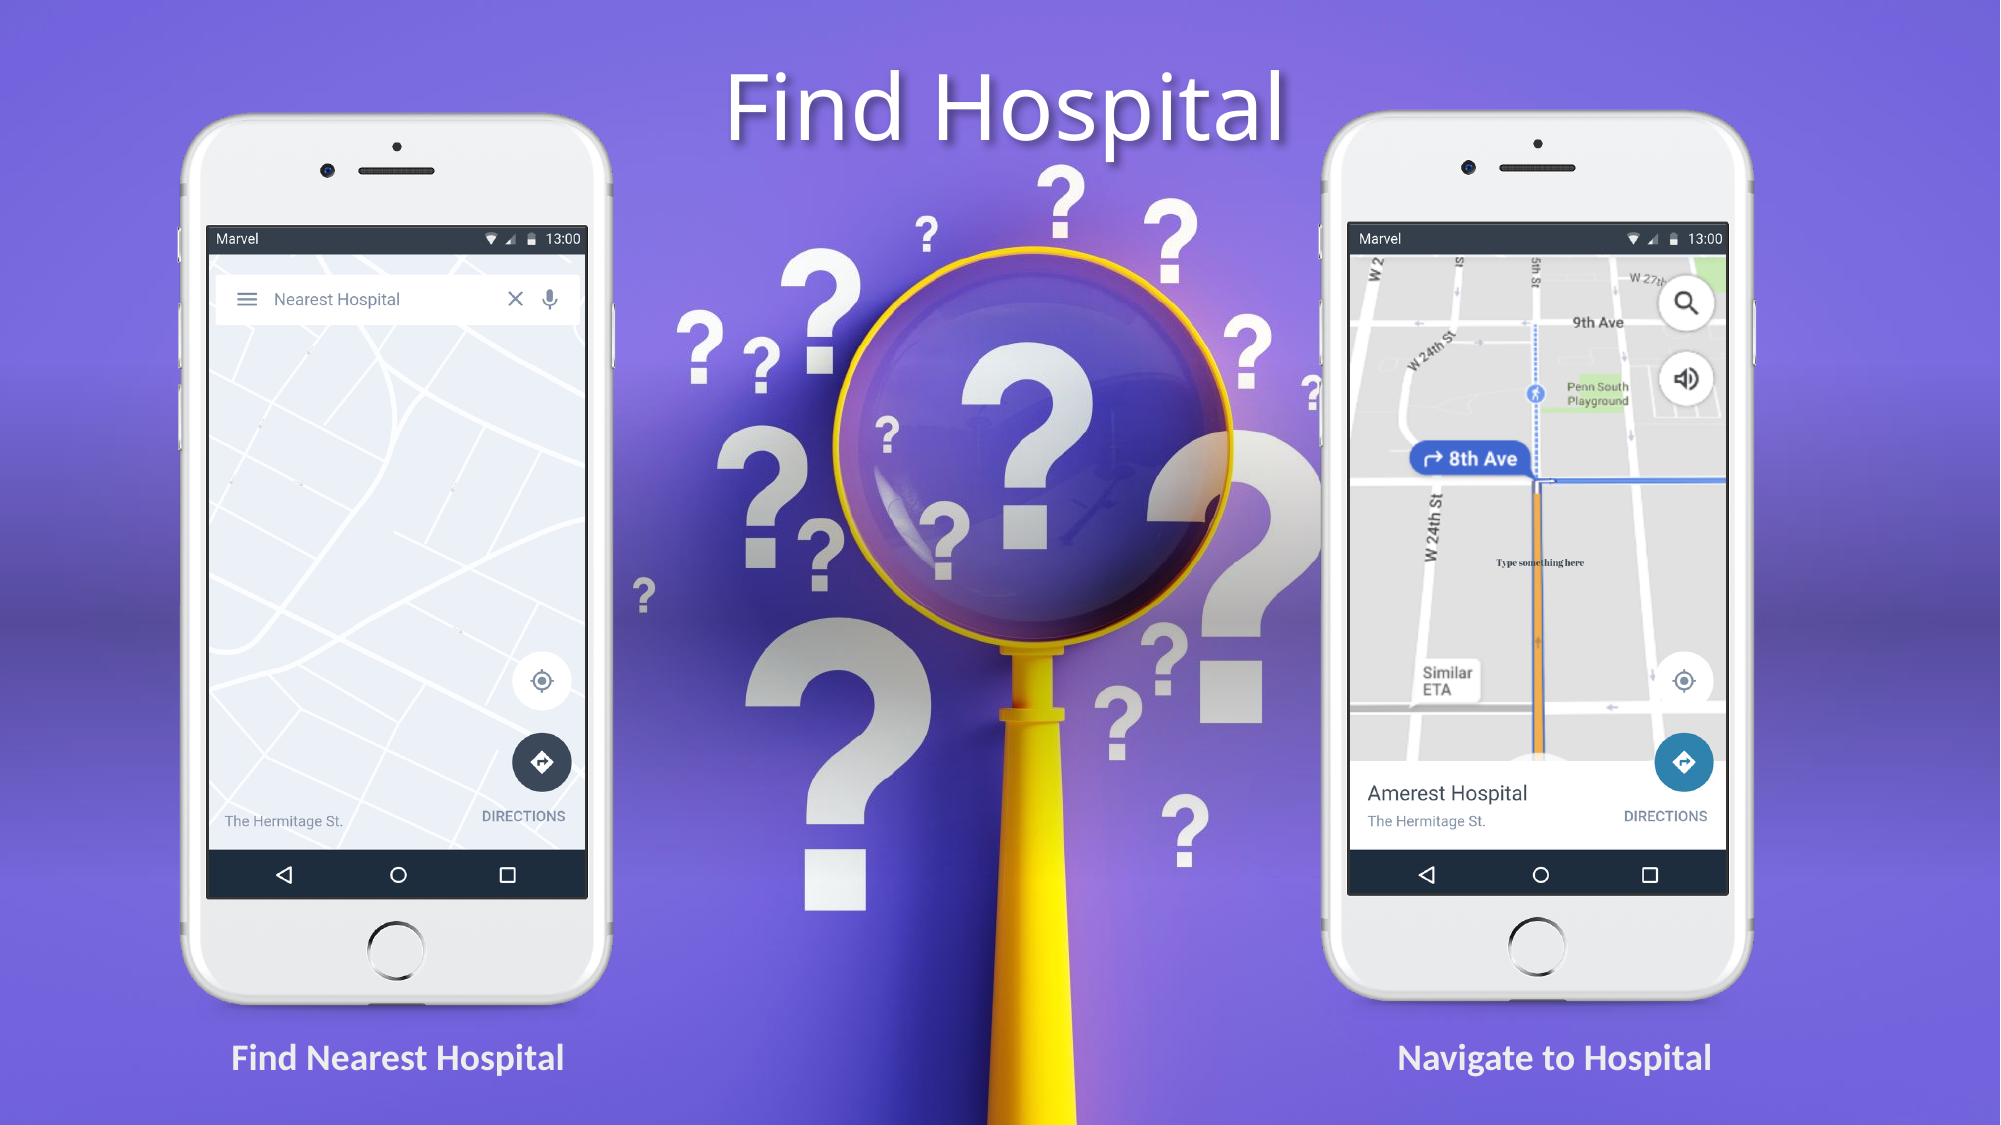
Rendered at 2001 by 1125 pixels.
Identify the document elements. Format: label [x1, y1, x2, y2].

text_box [153, 94, 642, 1038]
text_box [1295, 90, 1783, 1034]
picture [0, 0, 2000, 1125]
